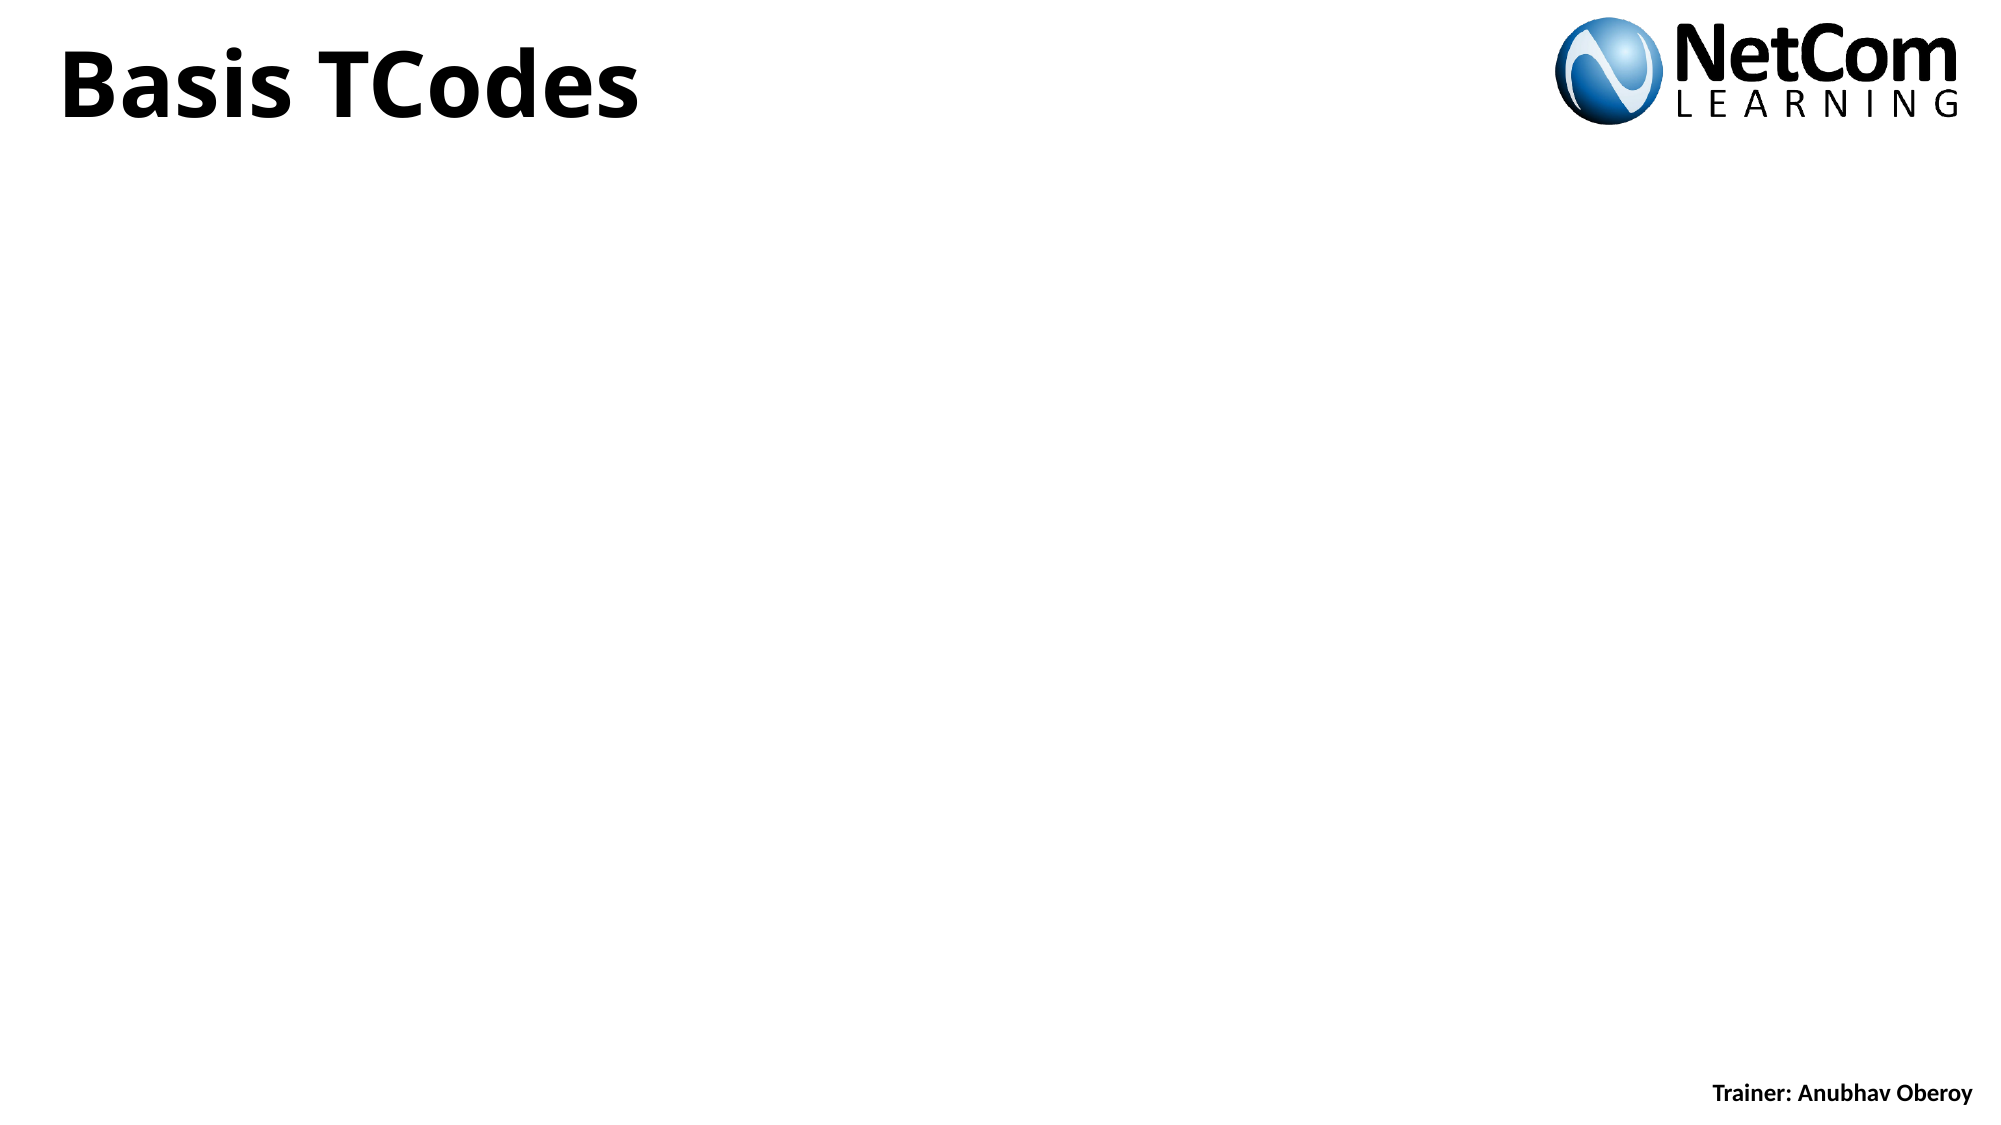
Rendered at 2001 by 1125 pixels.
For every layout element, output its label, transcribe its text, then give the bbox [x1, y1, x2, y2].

footer Trainer: Anubhav Oberoy [1660, 1074, 2000, 1108]
text_box Basis TCodes [42, 30, 1896, 148]
picture [1555, 17, 1958, 125]
